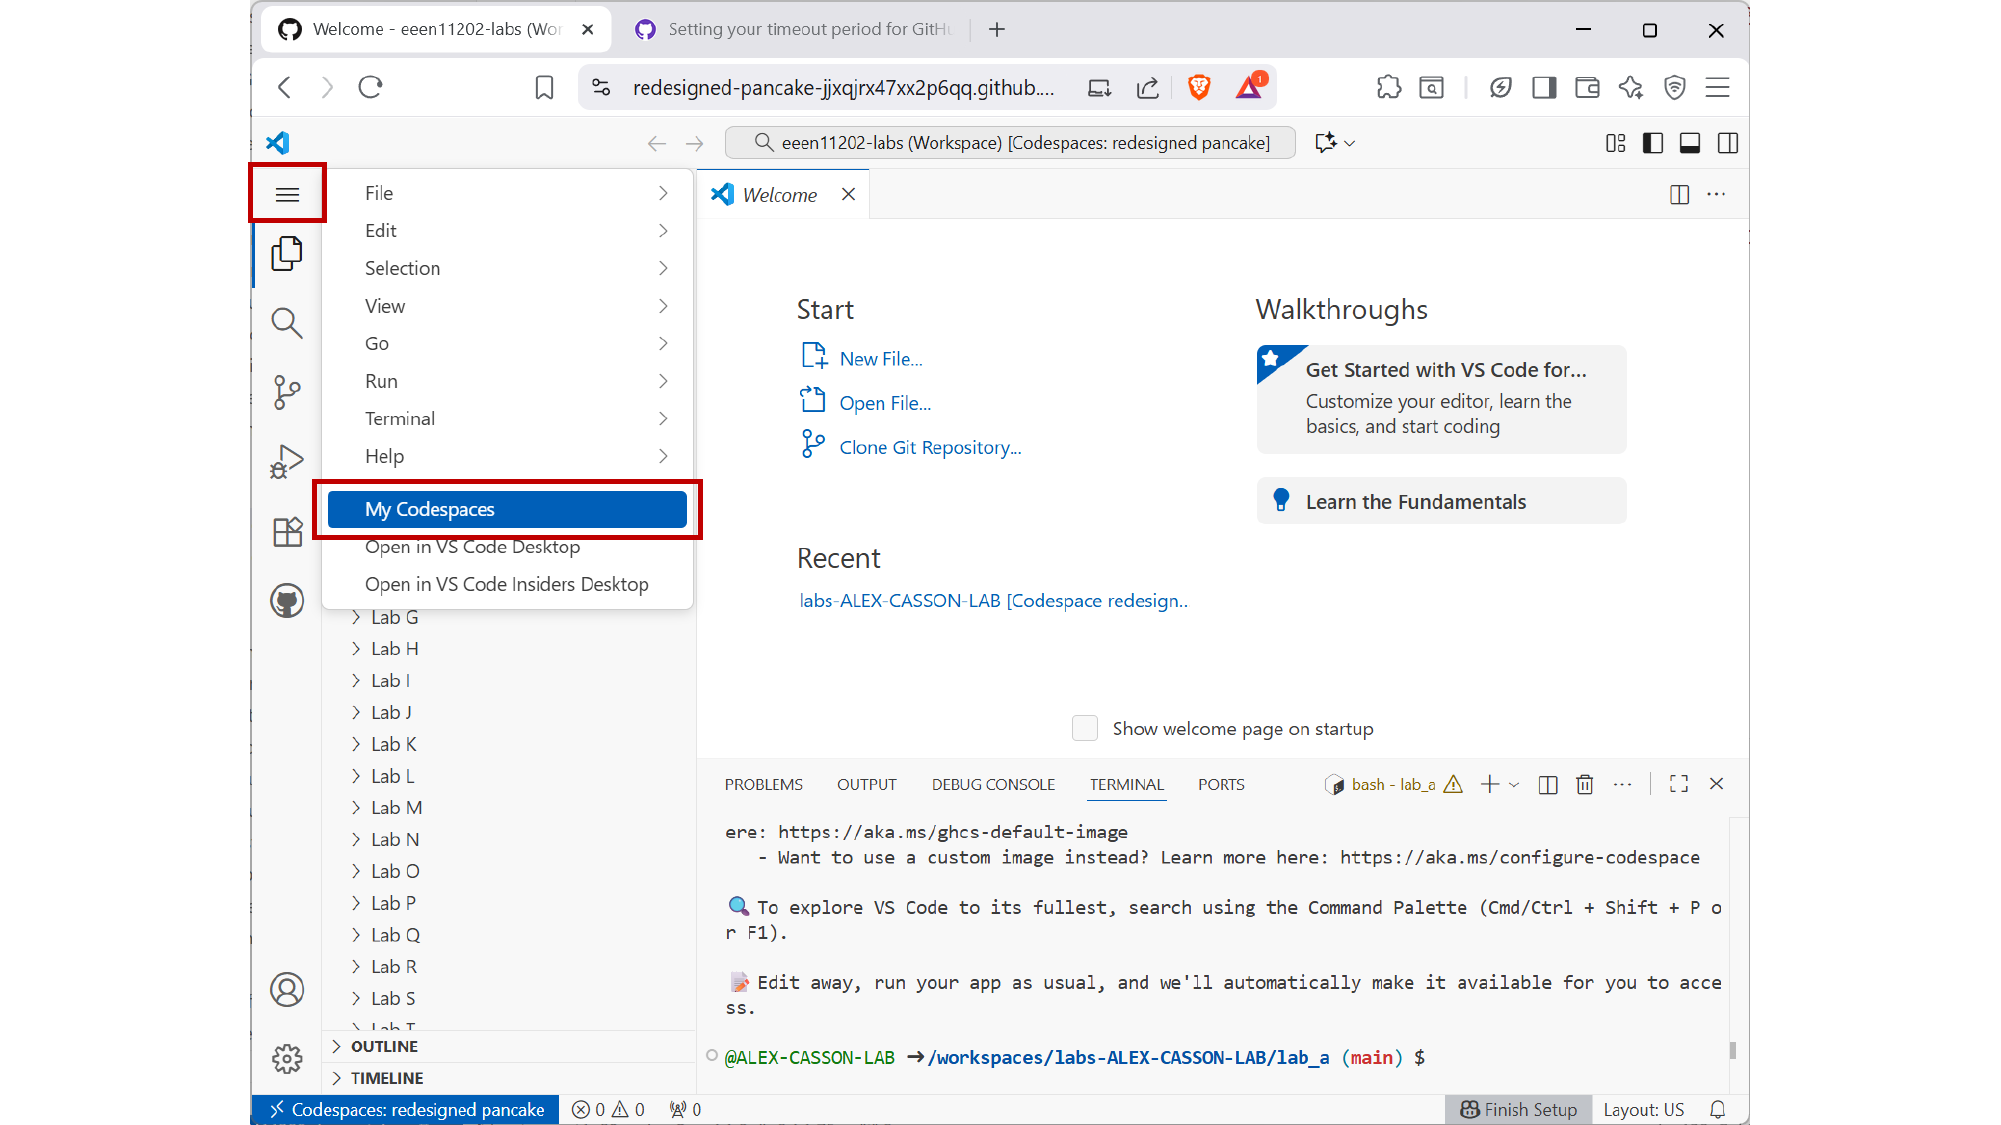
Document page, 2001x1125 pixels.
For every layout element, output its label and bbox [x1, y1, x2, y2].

picture [250, 0, 1750, 1125]
